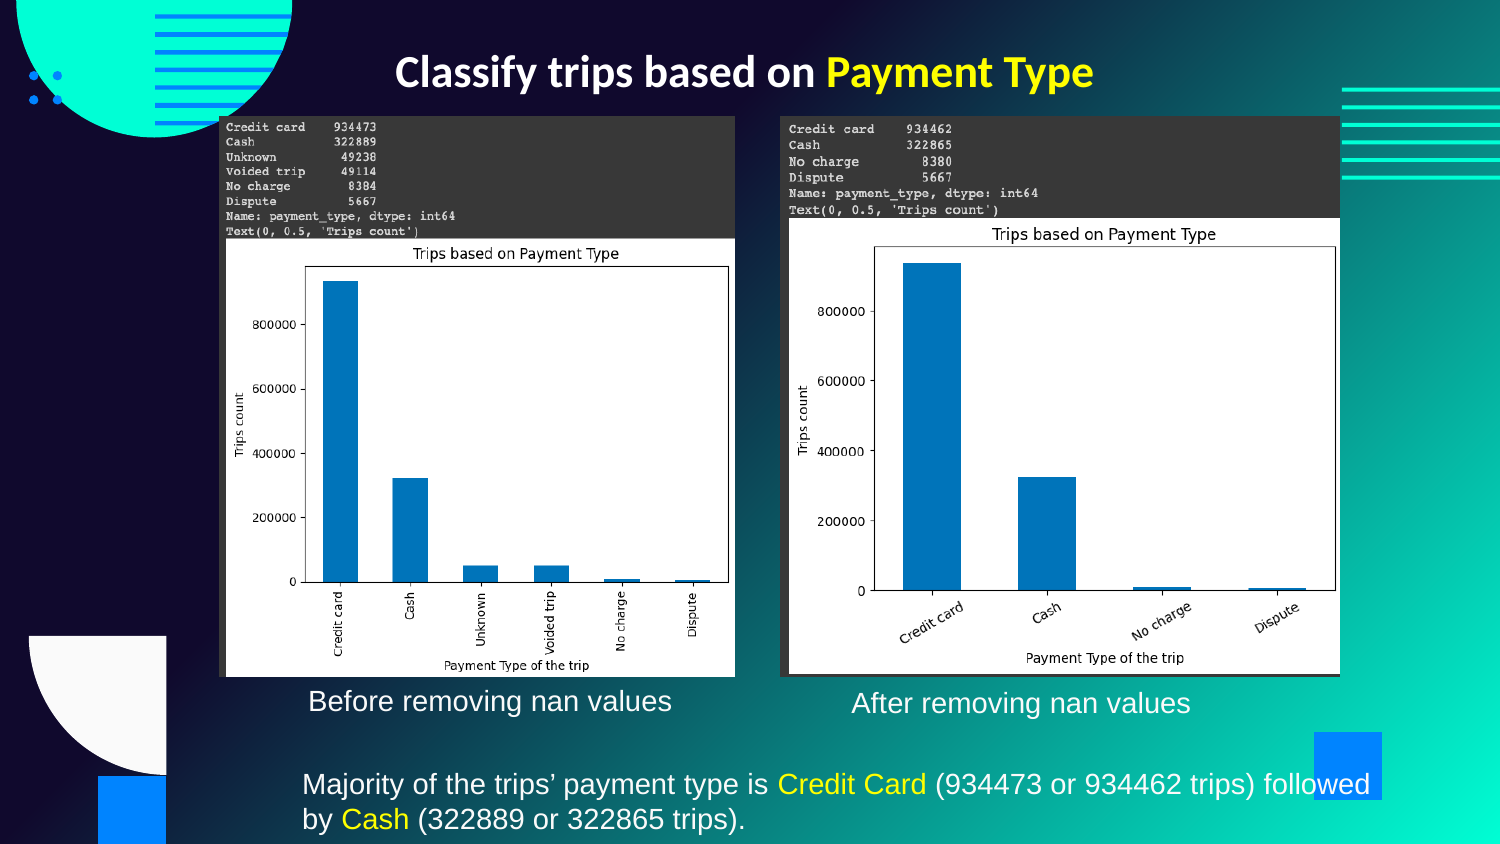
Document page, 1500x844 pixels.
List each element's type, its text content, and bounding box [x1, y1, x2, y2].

text_box Before removing nan values [293, 684, 688, 725]
title Classify trips based on Payment Type [118, 27, 1382, 111]
text_box After removing nan values [836, 684, 1207, 727]
picture [218, 116, 735, 677]
picture [780, 116, 1340, 677]
text_box Majority of the trips’ payment type is Credit Card (934473 or 934462 trips) followed by Cash (322889 or 322865 trips). [287, 758, 1395, 843]
